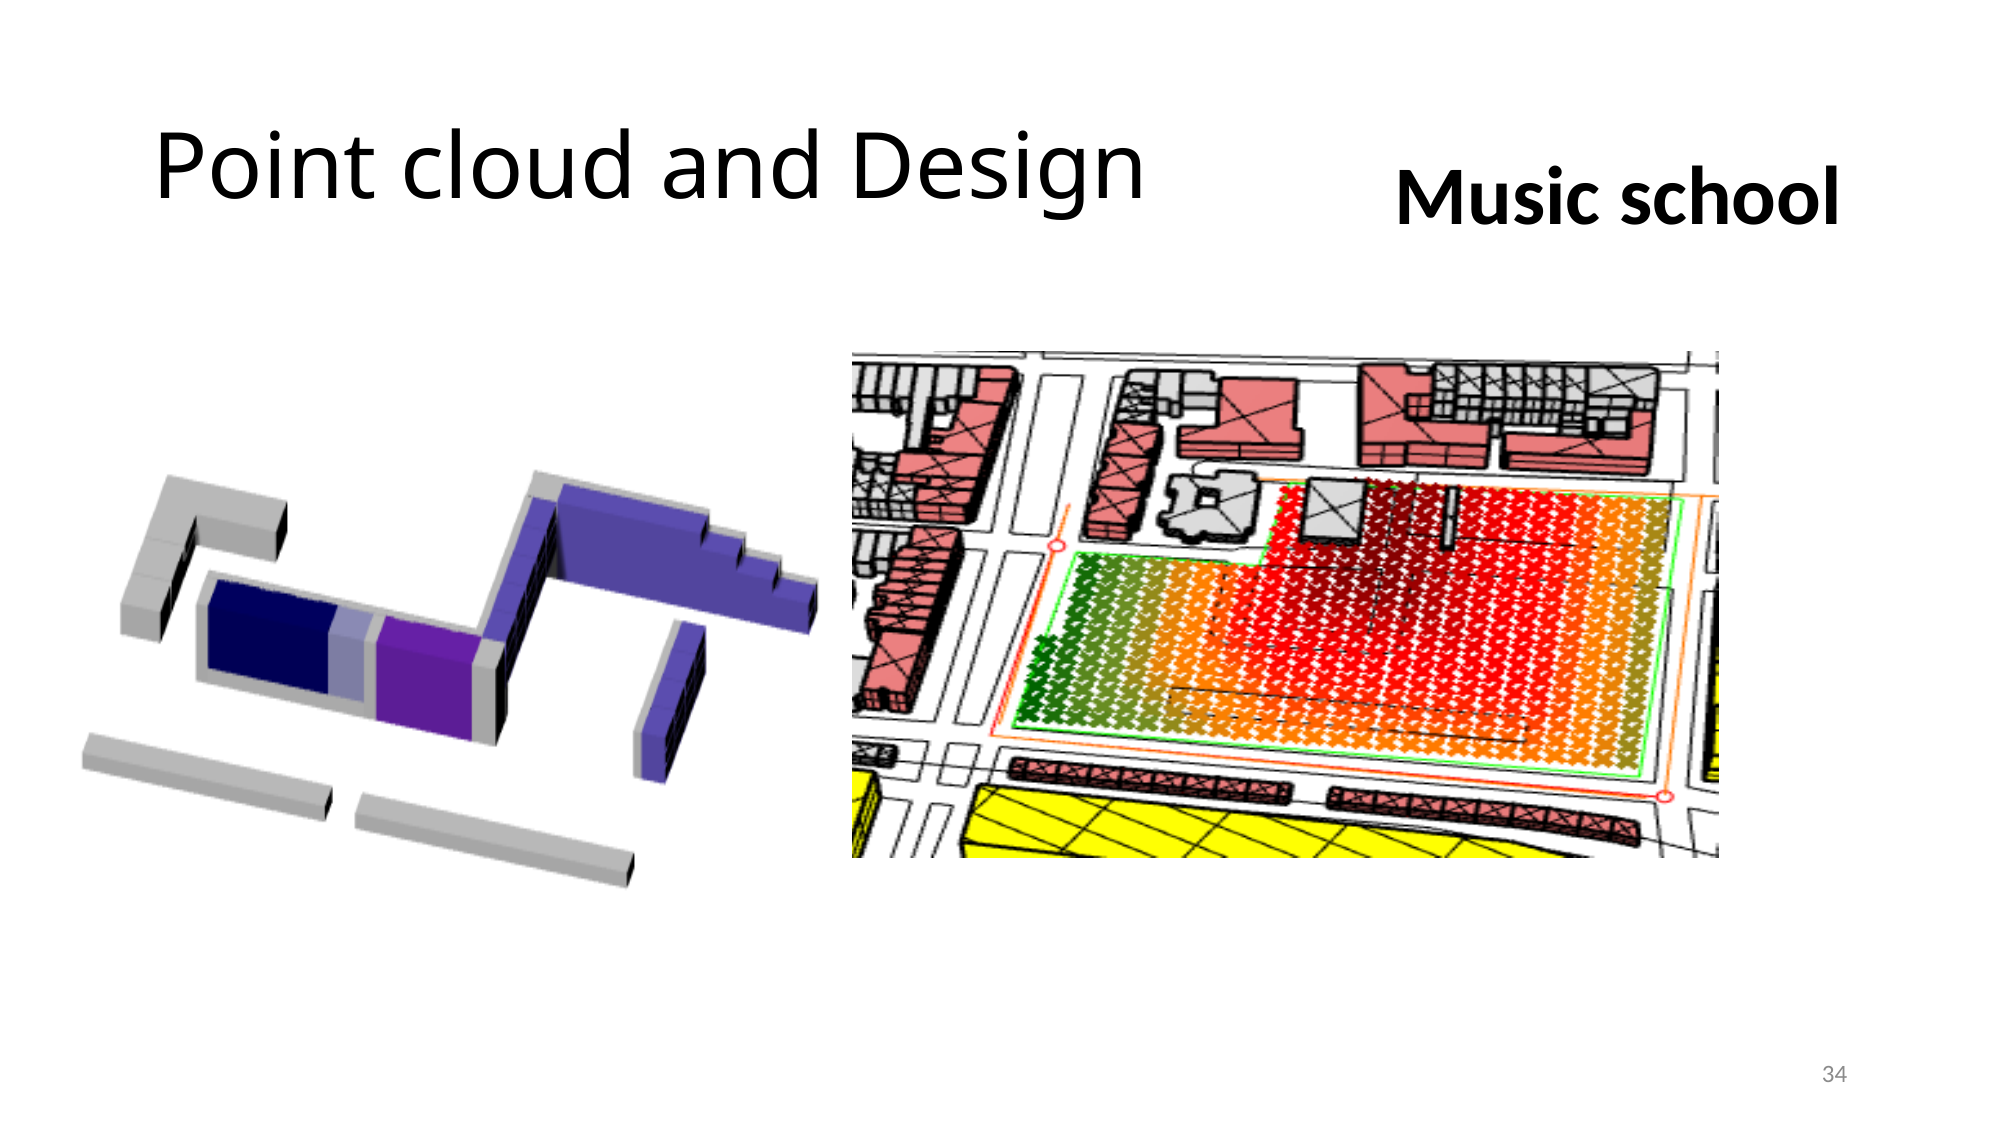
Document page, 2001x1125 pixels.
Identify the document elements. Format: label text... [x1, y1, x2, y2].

title Point cloud and Design [137, 59, 1863, 278]
text_box Music school [1380, 133, 1858, 249]
slide_number 34 [1412, 1042, 1863, 1103]
picture [0, 336, 1719, 926]
